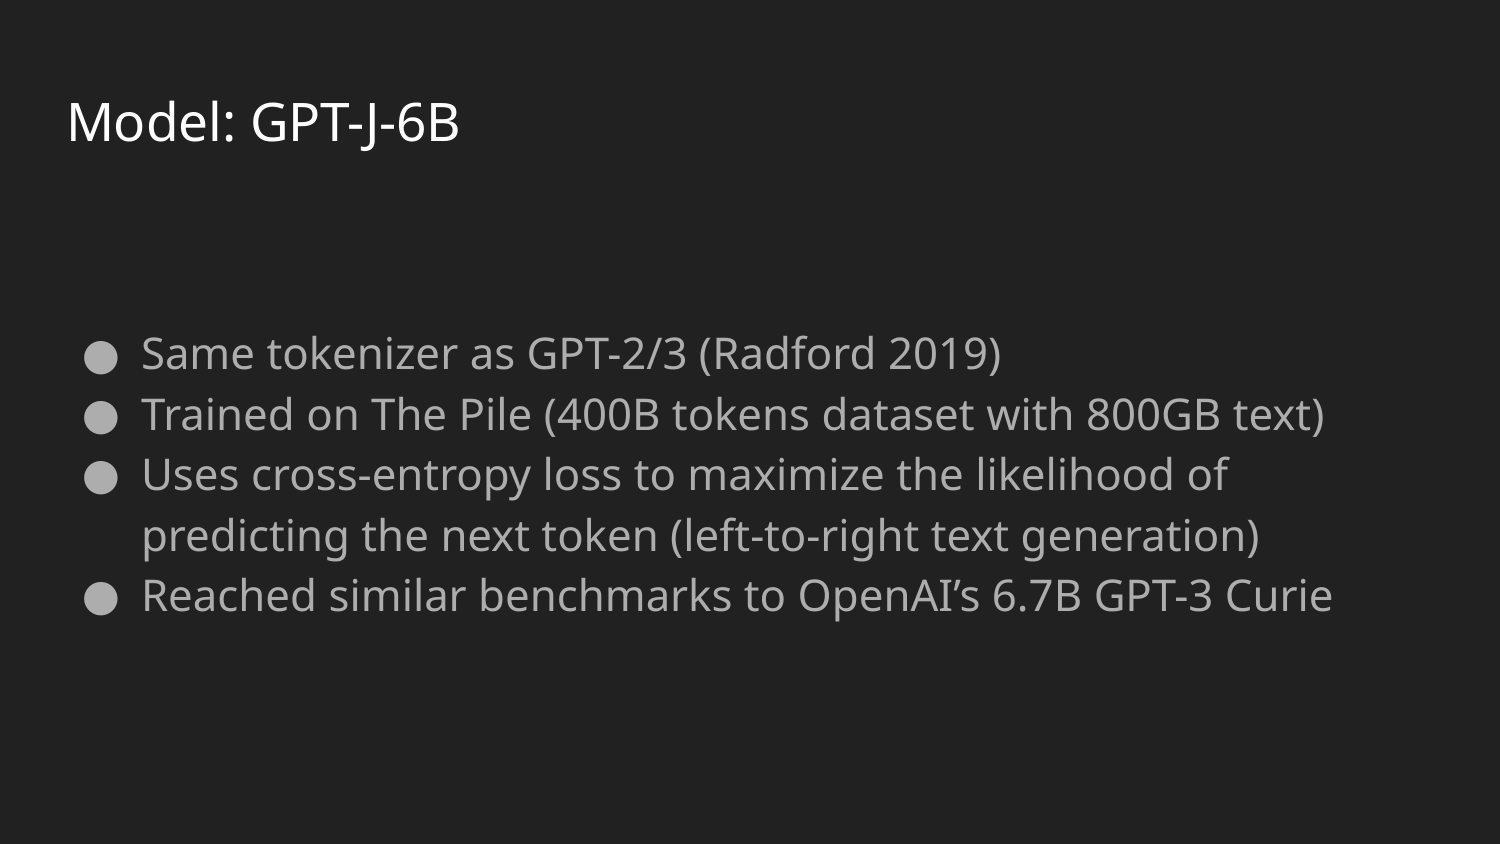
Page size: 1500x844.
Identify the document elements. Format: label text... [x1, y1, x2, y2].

title Model: GPT-J-6B [51, 72, 1449, 167]
list Same tokenizer as GPT-2/3 (Radford 2019) Trained on The Pile (400B tokens dataset with 800GB text) Uses cross-entropy loss to maximize the likelihood of predicting the next token (left-to-right text generation) Reached similar benchmarks to OpenAI’s 6.7B GPT-3 Curie [51, 189, 1449, 750]
